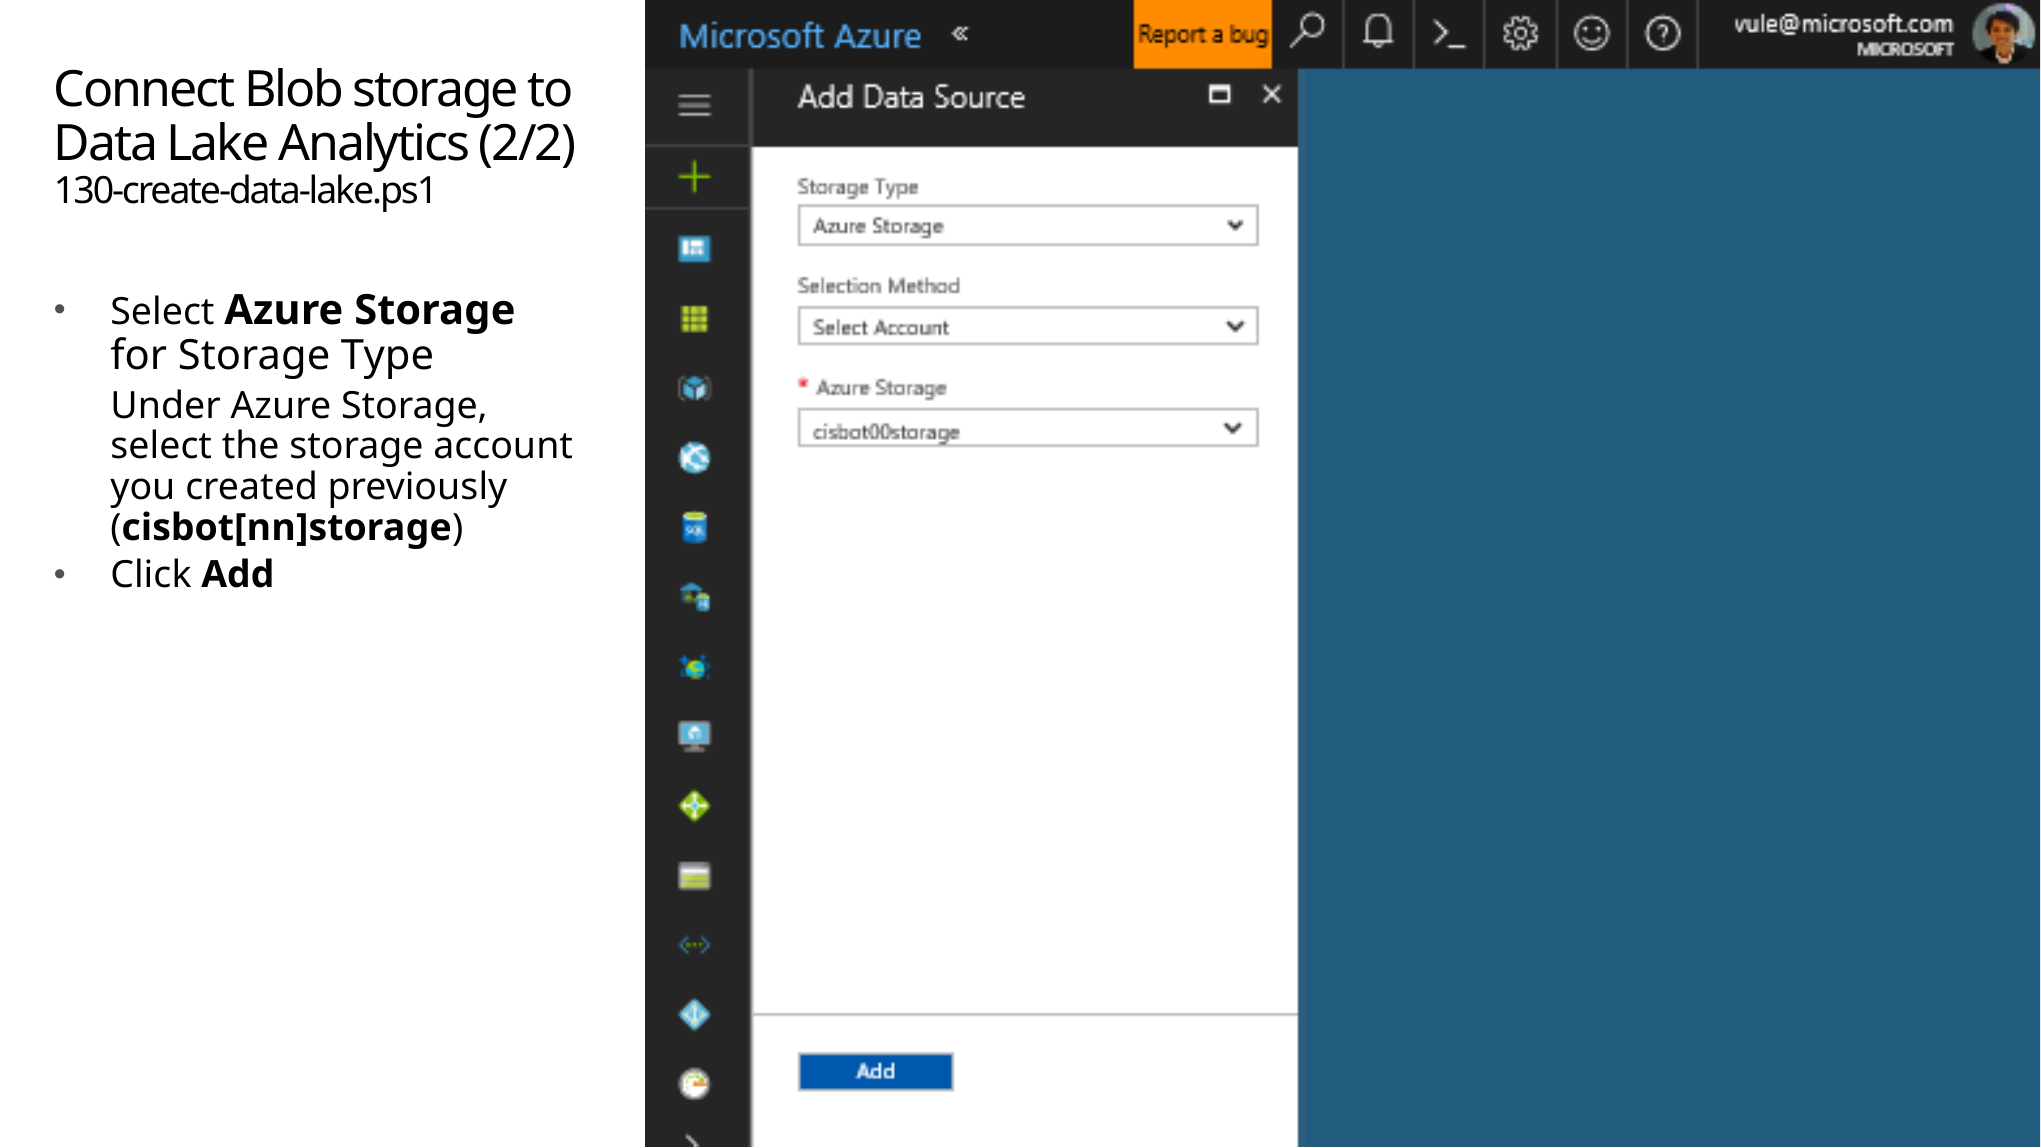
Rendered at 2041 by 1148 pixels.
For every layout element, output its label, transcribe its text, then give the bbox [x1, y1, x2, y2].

title Connect Blob storage to Data Lake Analytics (2/2) 130-create-data-lake.ps1 [30, 48, 601, 234]
picture [644, 0, 2041, 1148]
list Select Azure Storage for Storage Type Under Azure Storage, select the storage account you created previously (cisbot[nn]storage) Click Add [30, 273, 601, 618]
